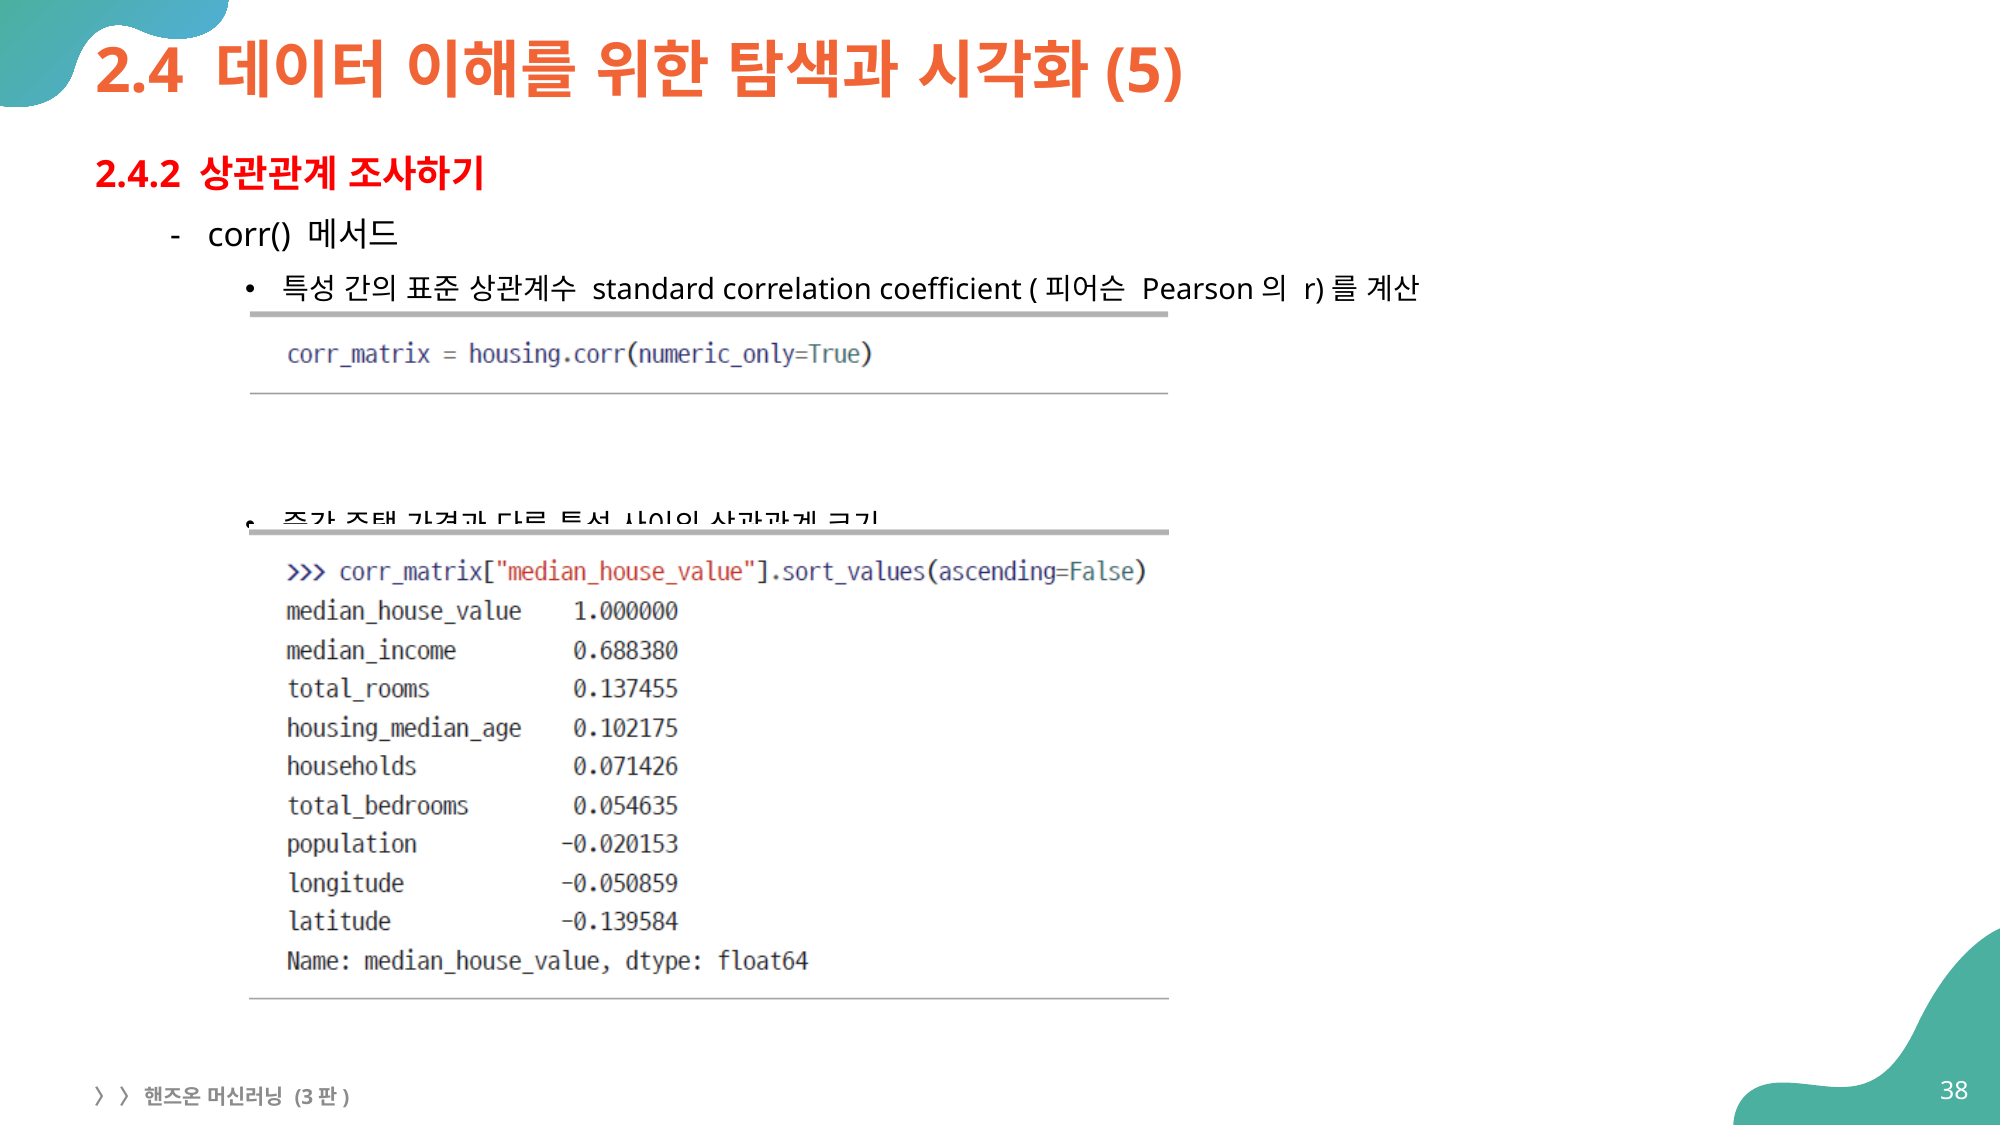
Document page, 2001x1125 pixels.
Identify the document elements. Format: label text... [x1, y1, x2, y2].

picture [249, 524, 1169, 1008]
list 2.4.2 상관관계 조사하기 corr() 메서드 특성 간의 표준 상관계수 standard correlation coefficient (피어슨 Pearson의 r)를 계산 중간 주택 가격과 다른 특성 사이의 상관관계 크기 [79, 133, 1931, 936]
slide_number 38 [1917, 1061, 1984, 1122]
title 2.4 데이터 이해를 위한 탐색과 시각화(5) [79, 17, 1931, 128]
picture [249, 303, 1169, 403]
footer 〉 〉 핸즈온 머신러닝 (3판) [79, 1078, 755, 1114]
